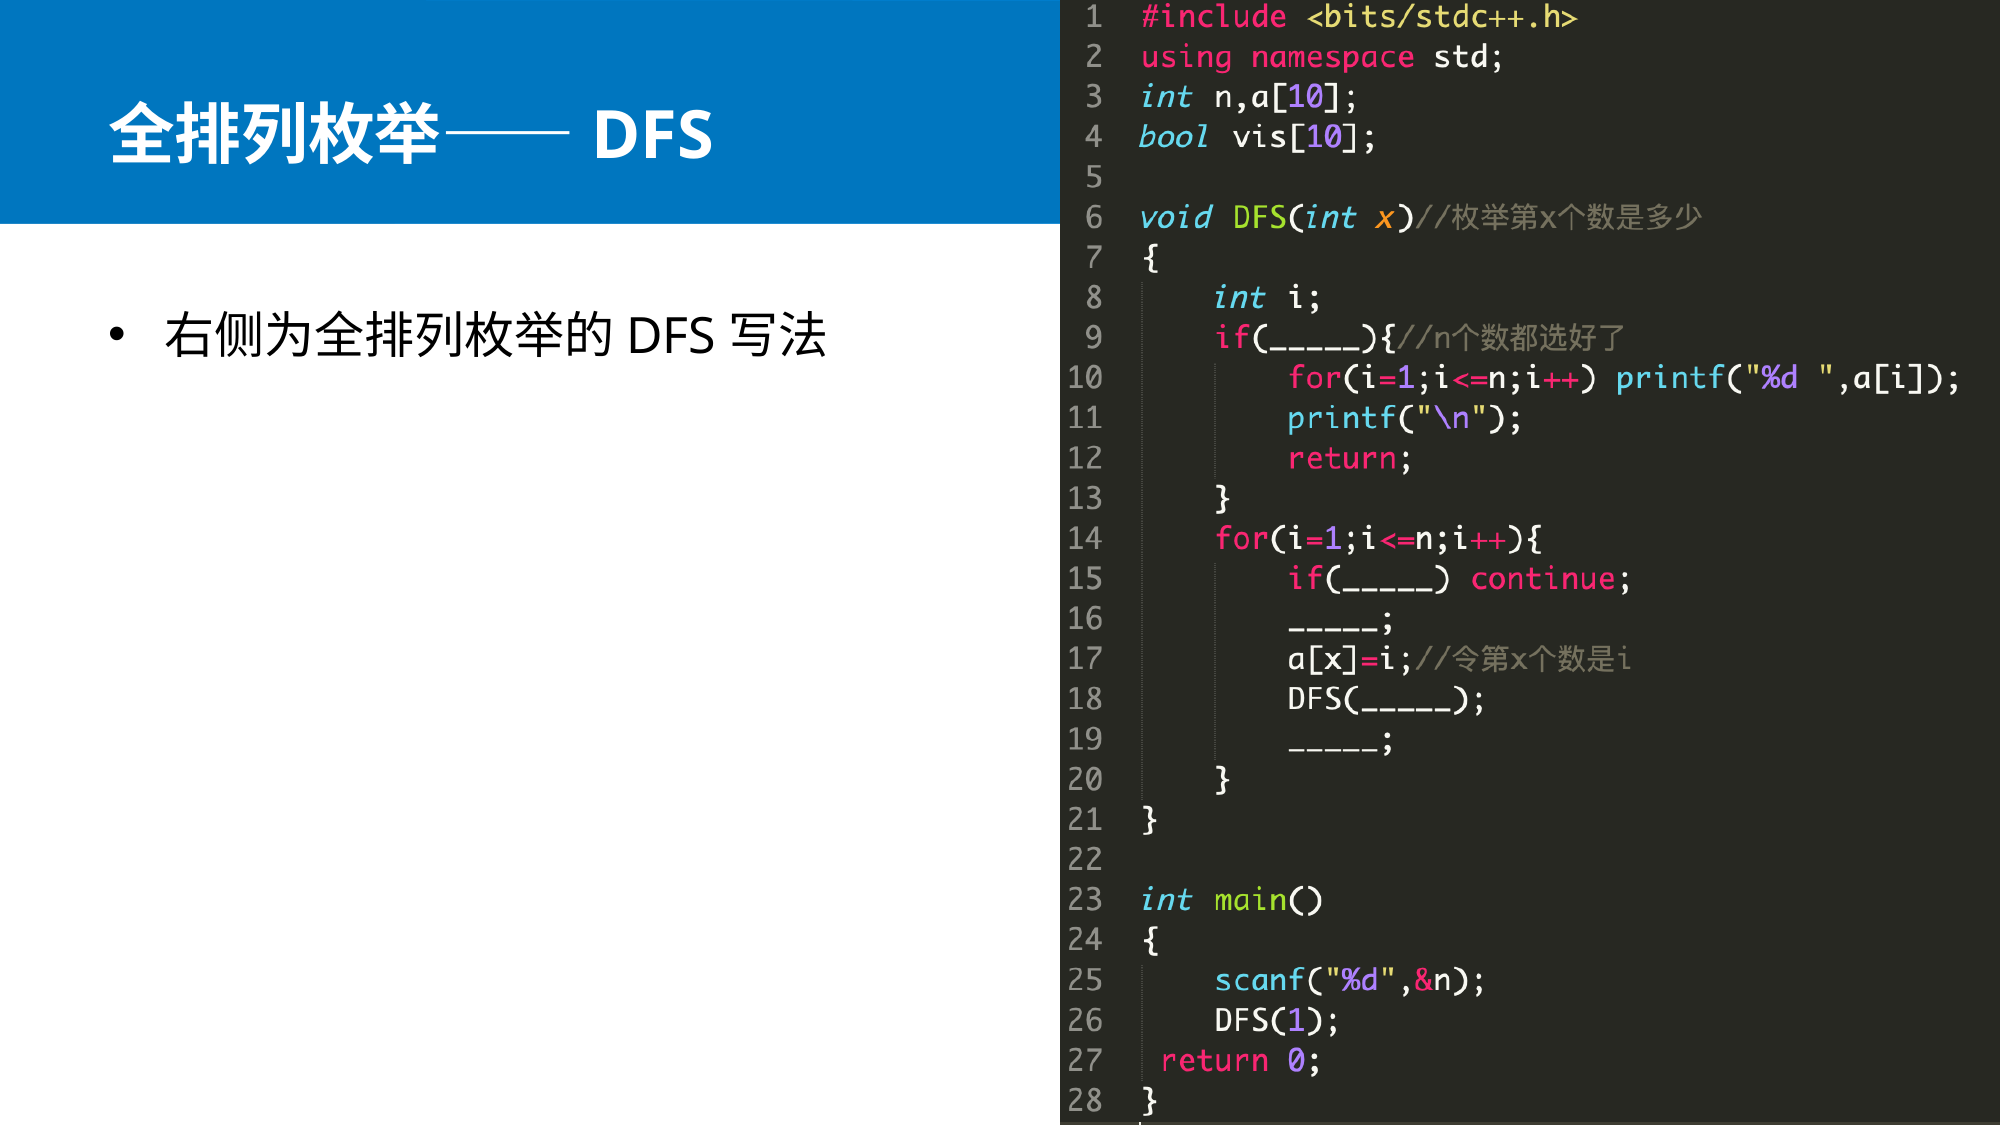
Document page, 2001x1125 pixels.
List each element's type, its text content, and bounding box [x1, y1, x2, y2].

picture [1060, 0, 2000, 1125]
list 右侧为全排列枚举的DFS写法 [93, 265, 1060, 1031]
list 全排列枚举——DFS [93, 93, 1060, 186]
